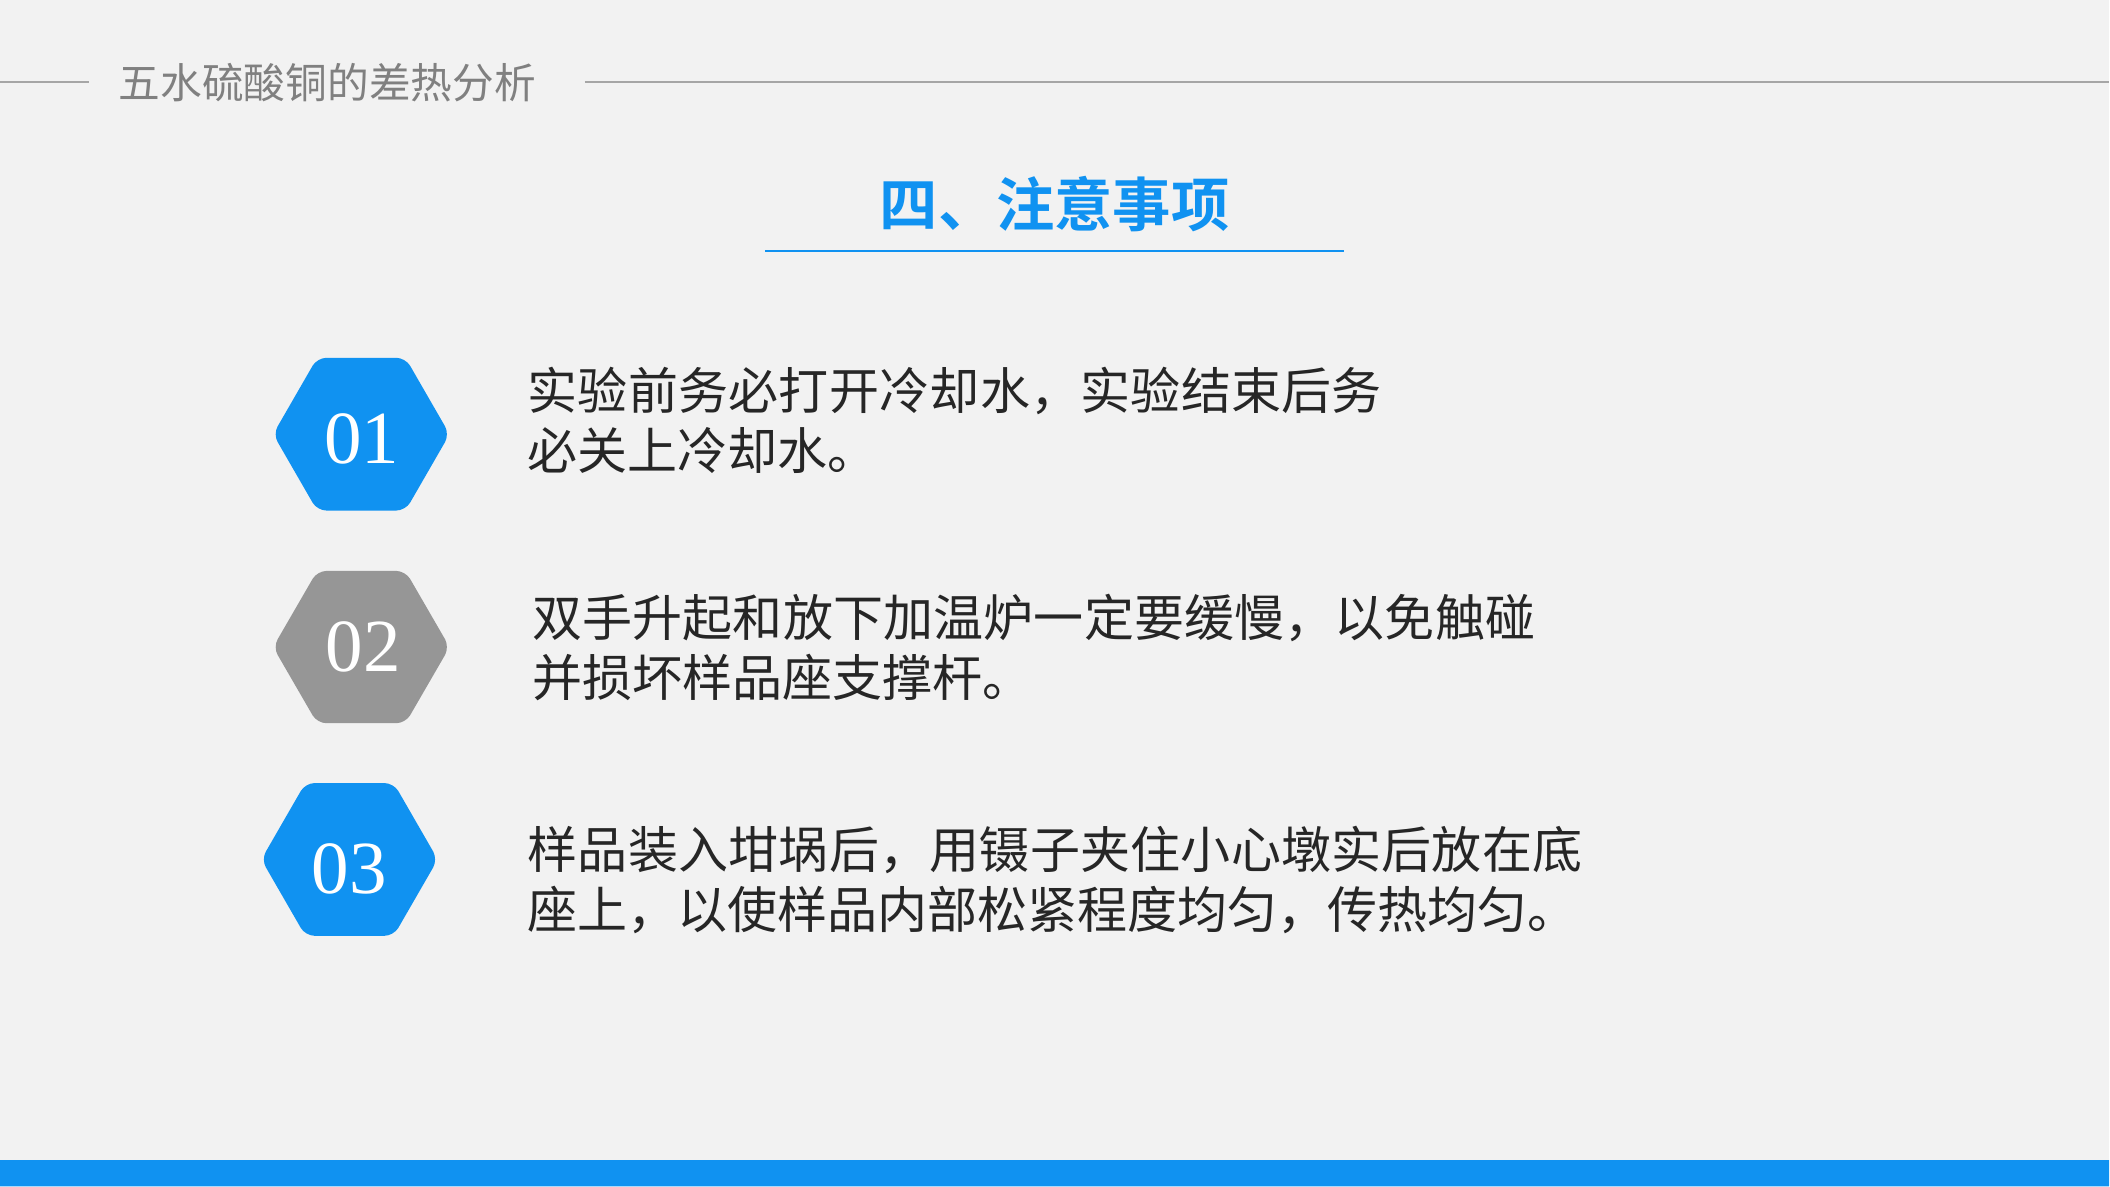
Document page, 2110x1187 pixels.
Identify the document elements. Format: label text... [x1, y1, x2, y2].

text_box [275, 357, 448, 511]
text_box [275, 570, 448, 724]
text_box 四、注意事项 [830, 168, 1280, 239]
text_box 实验前务必打开冷却水，实验结束后务必关上冷却水。 [512, 351, 1398, 487]
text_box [263, 782, 436, 936]
text_box 双手升起和放下加温炉一定要缓慢，以免触碰并损坏样品座支撑杆。 [517, 578, 1551, 714]
text_box 样品装入坩埚后，用镊子夹住小心墩实后放在底座上，以使样品内部松紧程度均匀，传热均匀。 [512, 811, 1598, 946]
